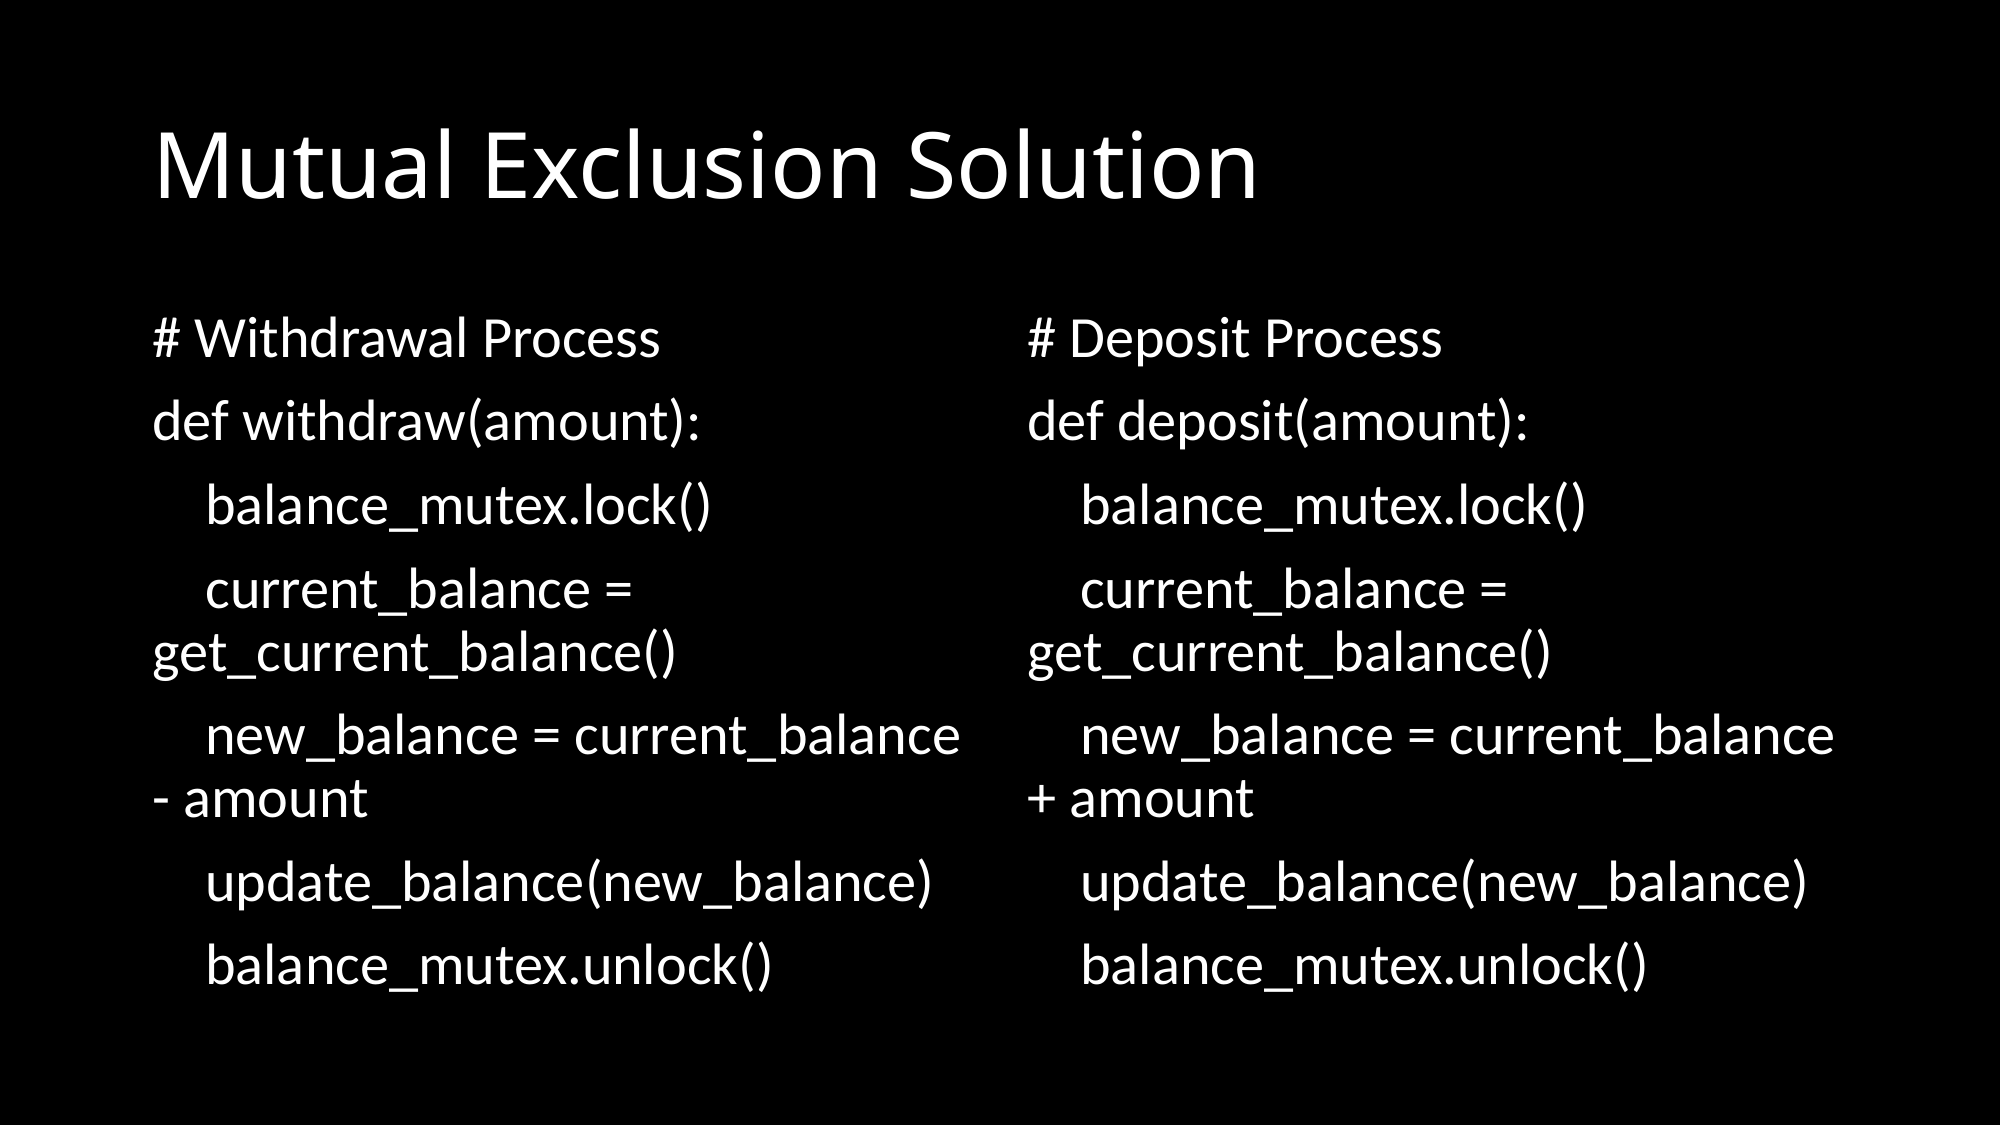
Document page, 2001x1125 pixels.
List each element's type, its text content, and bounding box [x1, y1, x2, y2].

title Mutual Exclusion Solution [137, 59, 1863, 278]
list # Withdrawal Process def withdraw(amount): balance_mutex.lock() current_balance = get_current_balance() new_balance = current_balance - amount update_balance(new_balance) balance_mutex.unlock() [137, 299, 988, 1014]
list # Deposit Process def deposit(amount): balance_mutex.lock() current_balance = get_current_balance() new_balance = current_balance + amount update_balance(new_balance) balance_mutex.unlock() [1012, 299, 1863, 1014]
